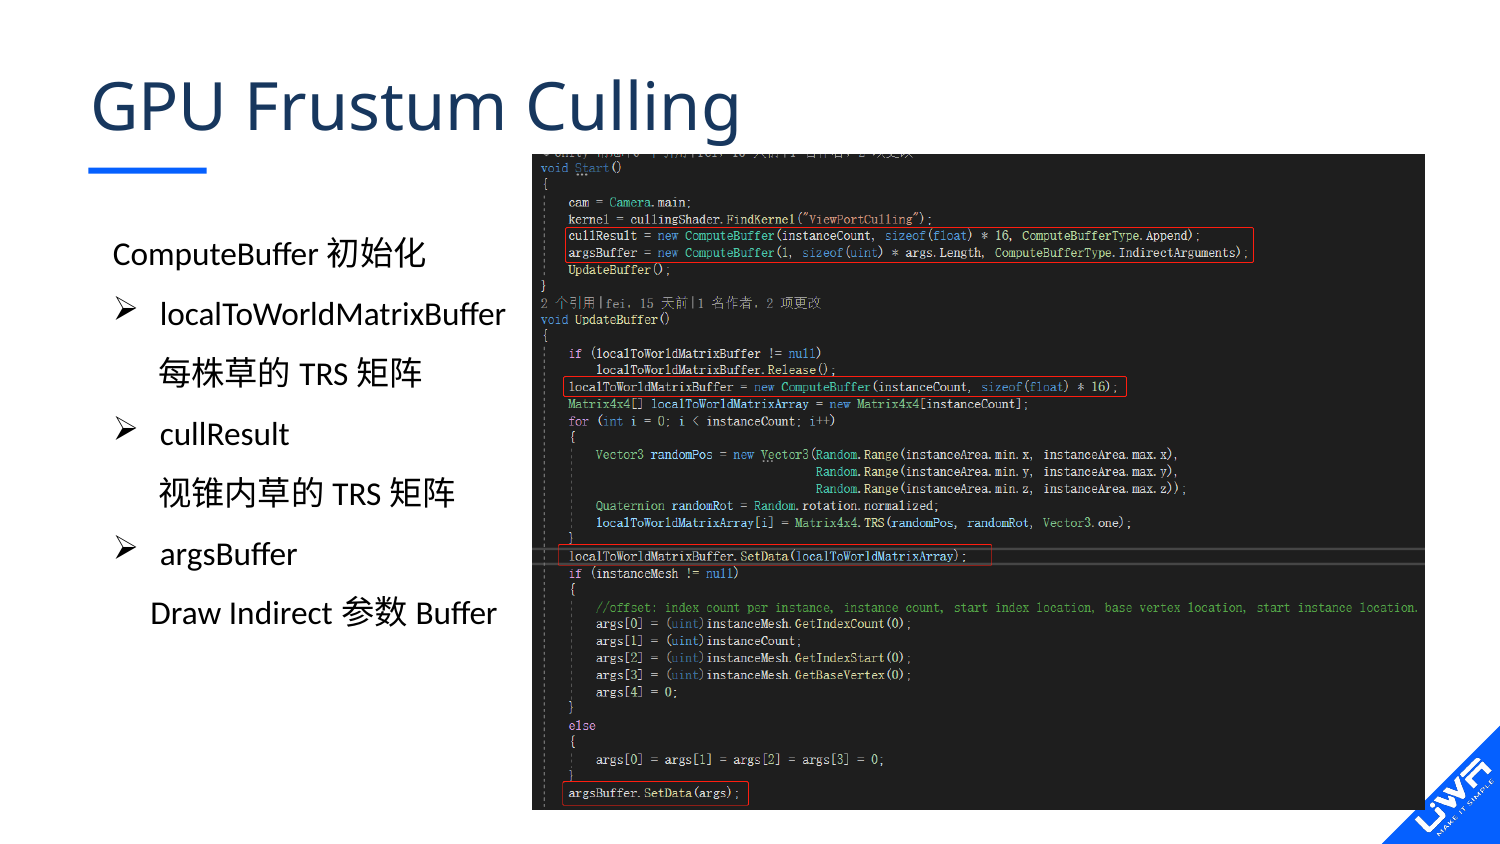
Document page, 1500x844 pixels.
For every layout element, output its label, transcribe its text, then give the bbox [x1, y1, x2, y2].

text_box ComputeBuffer初始化 localToWorldMatrixBuffer 每株草的TRS矩阵 cullResult 视锥内草的TRS矩阵 argsBuffer Draw Indirect参数Buffer [98, 205, 527, 640]
picture [532, 153, 1500, 844]
title GPU Frustum Culling [75, 33, 1425, 175]
